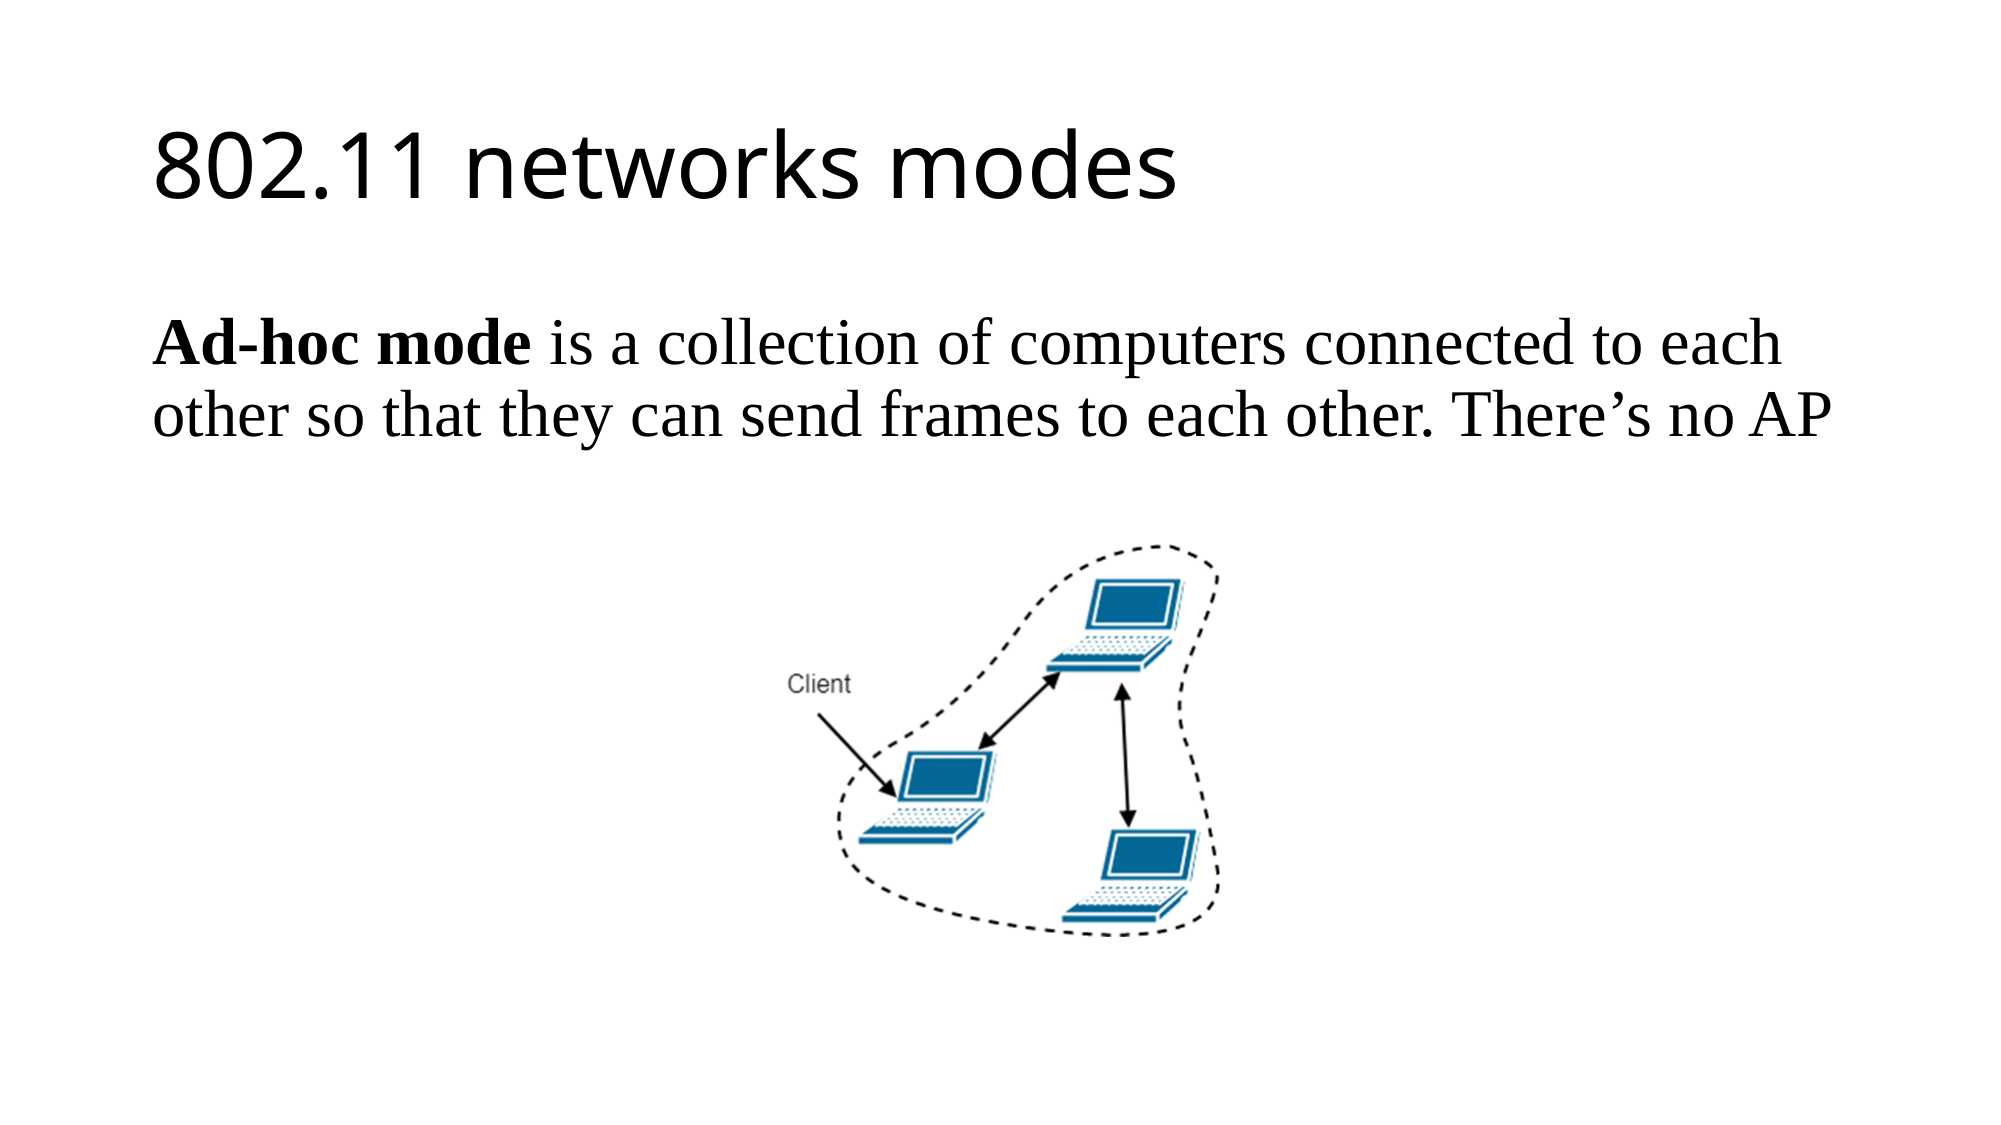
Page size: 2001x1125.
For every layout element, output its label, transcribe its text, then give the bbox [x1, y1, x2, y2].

picture [747, 544, 1221, 937]
title 802.11 networks modes [137, 59, 1863, 278]
list Ad-hoc mode is a collection of computers connected to each other so that they can send frames to each other. There’s no AP [137, 299, 1863, 1014]
